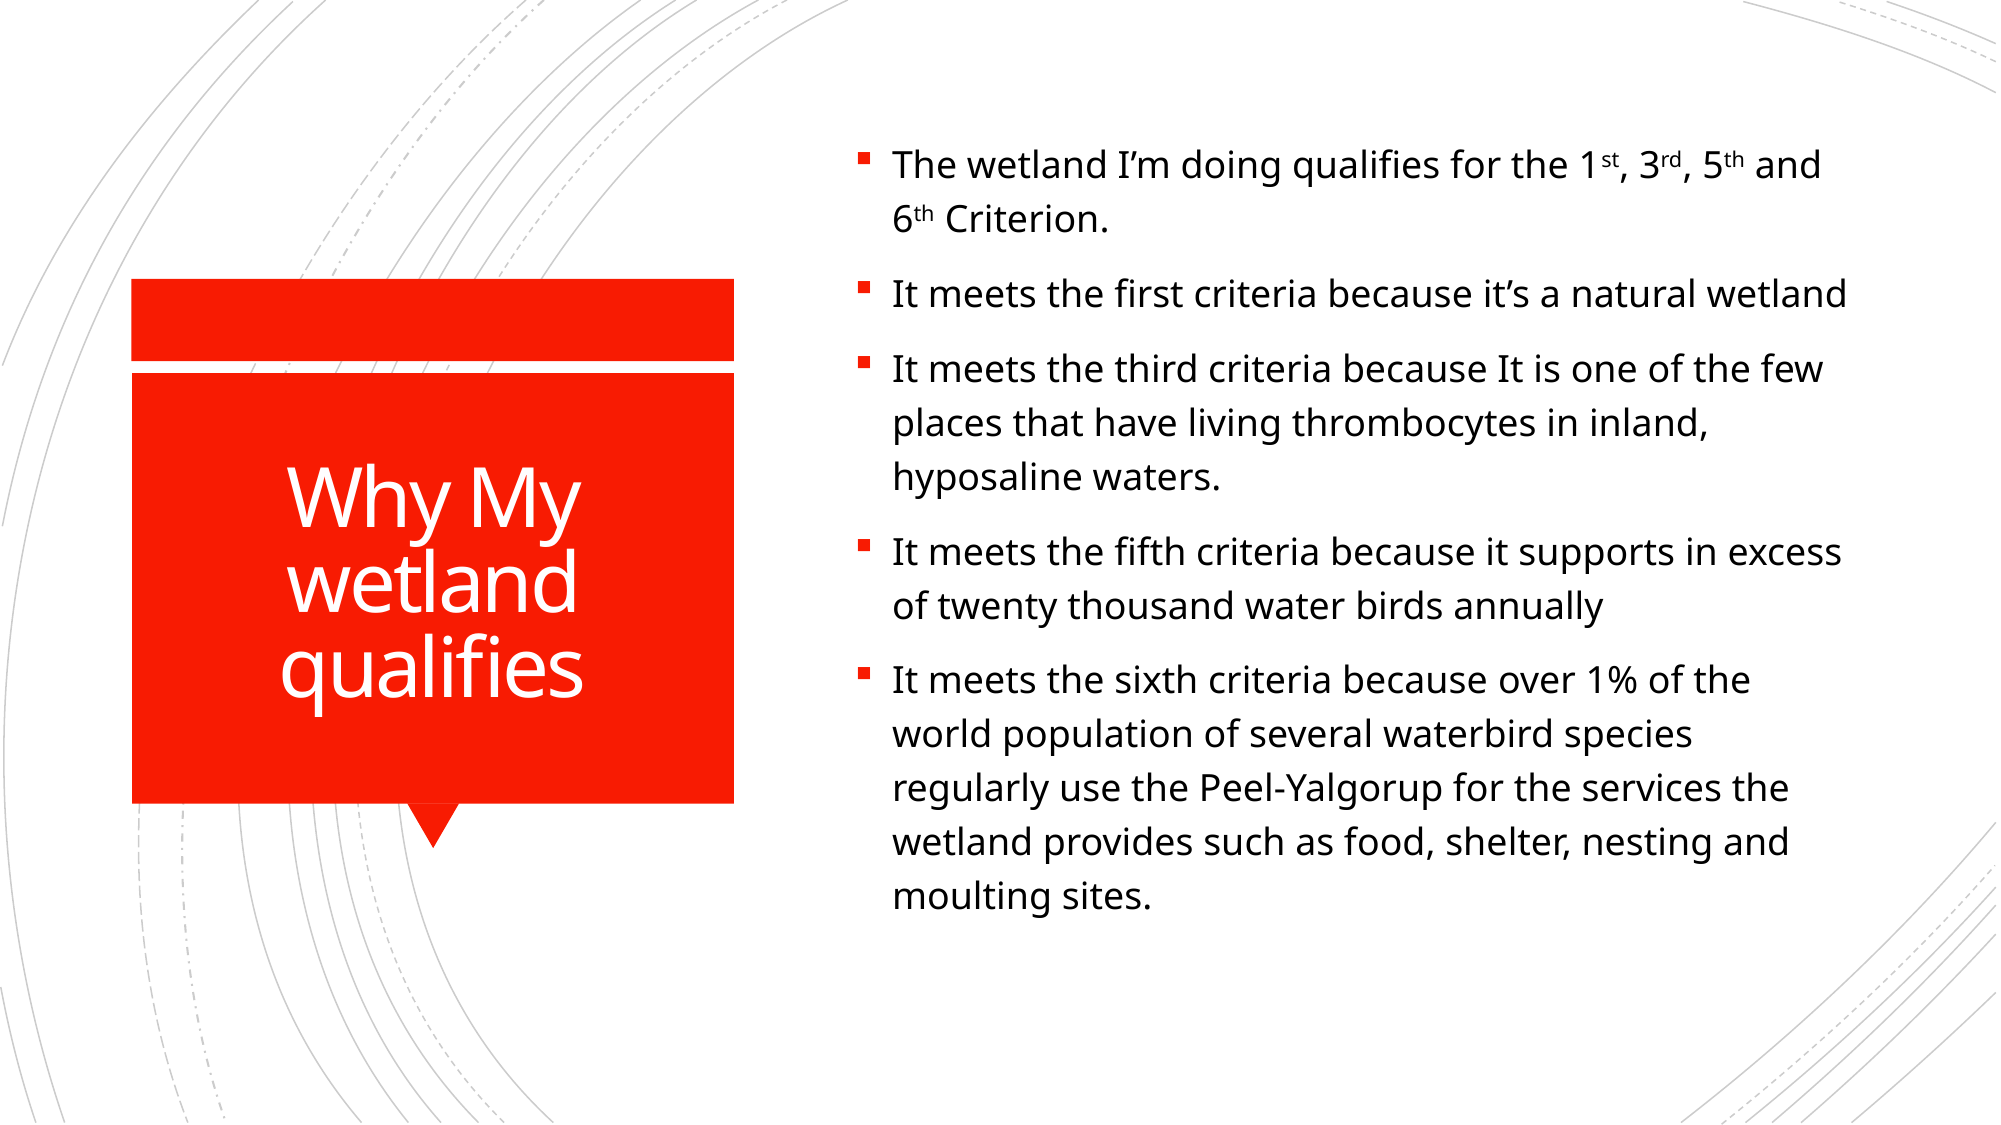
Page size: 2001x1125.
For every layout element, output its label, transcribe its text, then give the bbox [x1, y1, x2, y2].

list The wetland I’m doing qualifies for the 1st, 3rd, 5th and 6th Criterion. It meets the first criteria because it’s a natural wetland It meets the third criteria because It is one of the few places that have living thrombocytes in inland, hyposaline waters. It meets the fifth criteria because it supports in excess of twenty thousand water birds annually It meets the sixth criteria because over 1% of the world population of several waterbird species regularly use the Peel-Yalgorup for the services the wetland provides such as food, shelter, nesting and moulting sites. [839, 131, 1871, 993]
title Why My wetland qualifies [145, 385, 720, 789]
